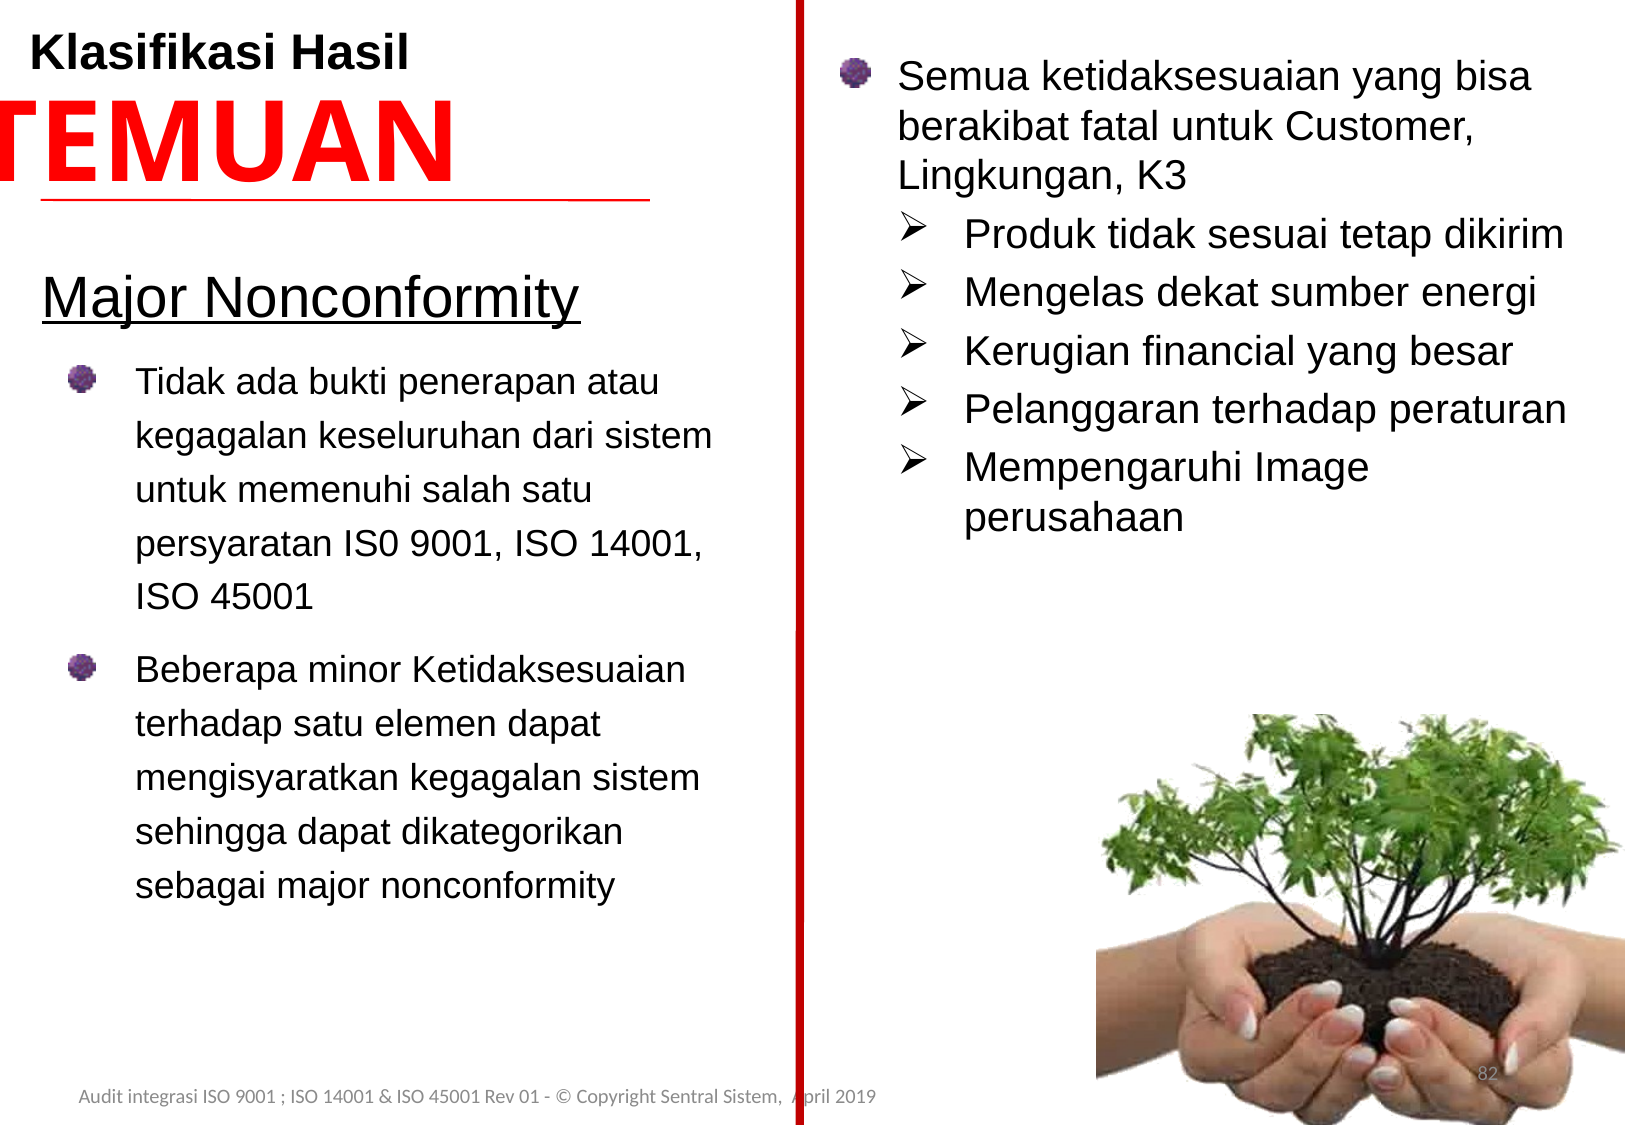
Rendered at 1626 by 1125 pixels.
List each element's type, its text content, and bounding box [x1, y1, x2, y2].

text_box Major Nonconformity Tidak ada bukti penerapan atau kegagalan keseluruhan dari sistem untuk memenuhi salah satu persyaratan IS0 9001, ISO 14001, ISO 45001 Beberapa minor Ketidaksesuaian terhadap satu elemen dapat mengisyaratkan kegagalan sistem sehingga dapat dikategorikan sebagai major nonconformity [27, 237, 772, 1065]
picture [68, 365, 96, 393]
picture [840, 58, 871, 88]
footer Audit integrasi ISO 9001 ; ISO 14001 & ISO 45001 Rev 01 - © Copyright Sentral Sistem, April 2019 [0, 1065, 968, 1125]
picture [68, 654, 96, 681]
text_box TEMUAN [0, 61, 477, 211]
text_box Semua ketidaksesuaian yang bisa berakibat fatal untuk Customer, Lingkungan, K3 Produk tidak sesuai tetap dikirim Mengelas dekat sumber energi Kerugian financial yang besar Pelanggaran terhadap peraturan Mempengaruhi Image perusahaan [826, 40, 1585, 548]
picture [1096, 714, 1625, 1125]
text_box Klasifikasi Hasil [14, 12, 440, 61]
